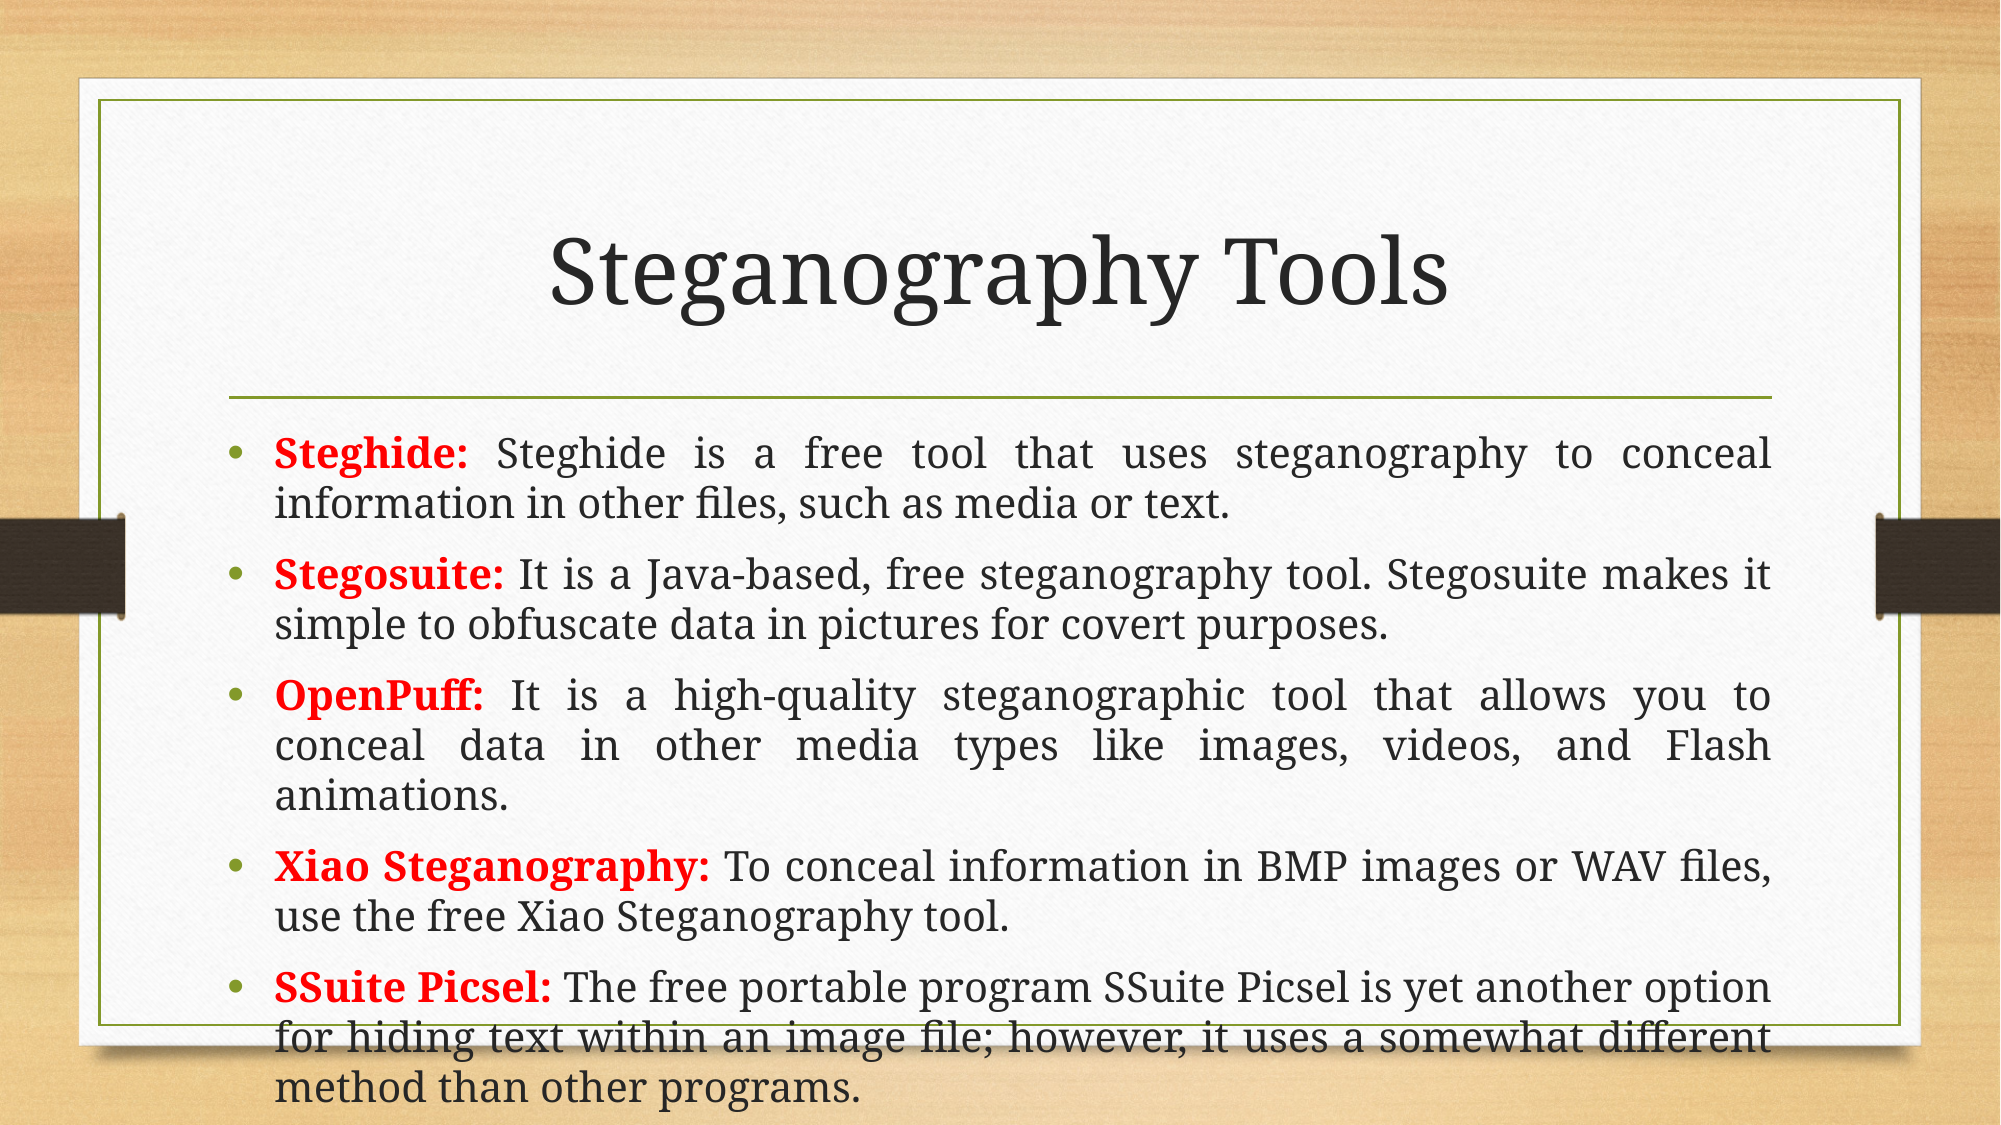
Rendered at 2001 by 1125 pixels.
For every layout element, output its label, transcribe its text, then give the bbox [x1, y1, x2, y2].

list Steghide: Steghide is a free tool that uses steganography to conceal information in other files, such as media or text. Stegosuite: It is a Java-based, free steganography tool. Stegosuite makes it simple to obfuscate data in pictures for covert purposes. OpenPuff: It is a high-quality steganographic tool that allows you to conceal data in other media types like images, videos, and Flash animations. Xiao Steganography: To conceal information in BMP images or WAV files, use the free Xiao Steganography tool. SSuite Picsel: The free portable program SSuite Picsel is yet another option for hiding text within an image file; however, it uses a somewhat different method than other programs. [212, 419, 1788, 964]
picture [0, 0, 2001, 1125]
title Steganography Tools [212, 161, 1788, 375]
